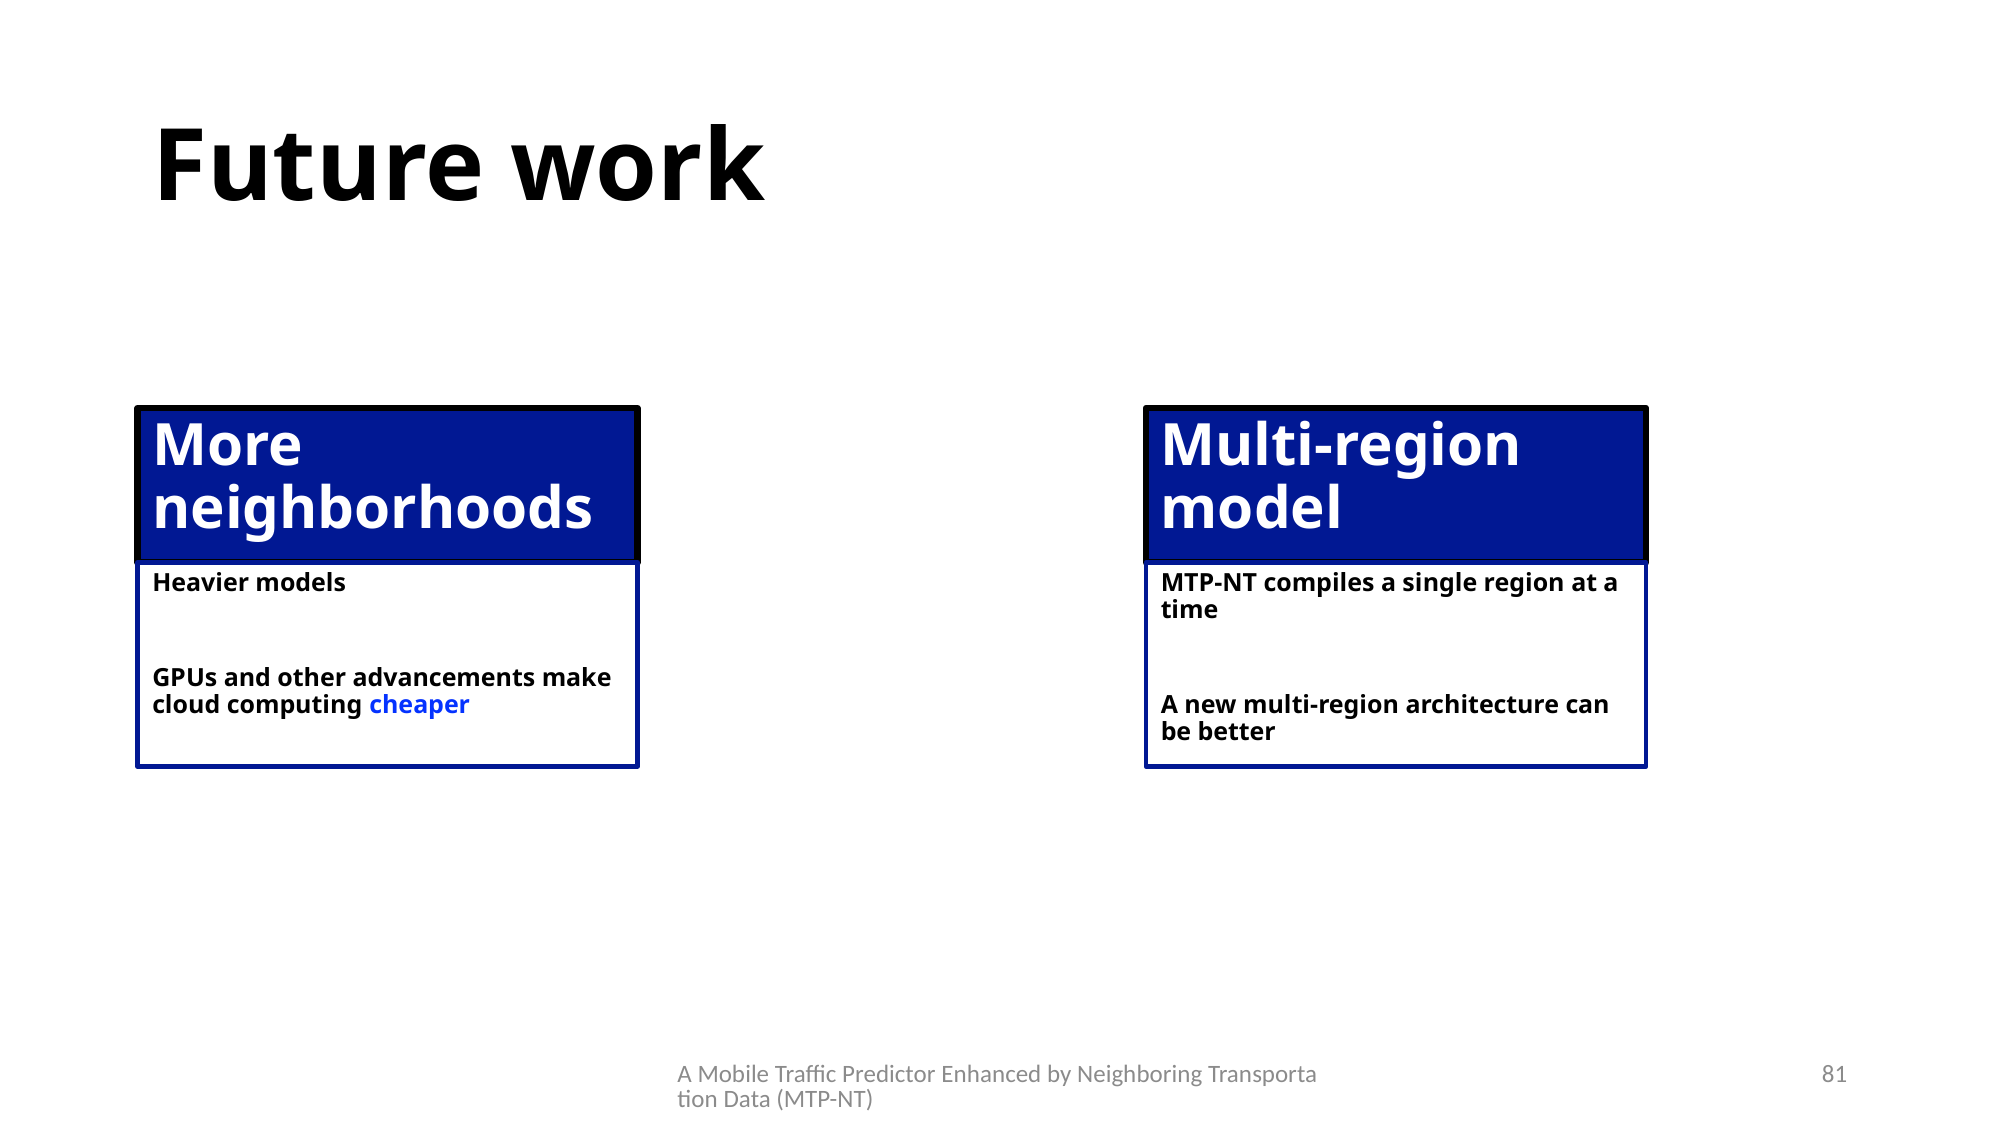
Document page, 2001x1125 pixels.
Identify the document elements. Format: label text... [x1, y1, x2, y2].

text_box Heavier models GPUs and other advancements make cloud computing cheaper [137, 562, 638, 767]
title Future work [137, 59, 1863, 278]
text_box MTP-NT compiles a single region at a time A new multi-region architecture can be better [1146, 562, 1646, 767]
footer A Mobile Traffic Predictor Enhanced by Neighboring Transportation Data (MTP-NT) [662, 1042, 1338, 1103]
slide_number 81 [1412, 1042, 1863, 1103]
text_box More neighborhoods [137, 407, 638, 562]
text_box Multi-region model [1146, 407, 1646, 562]
